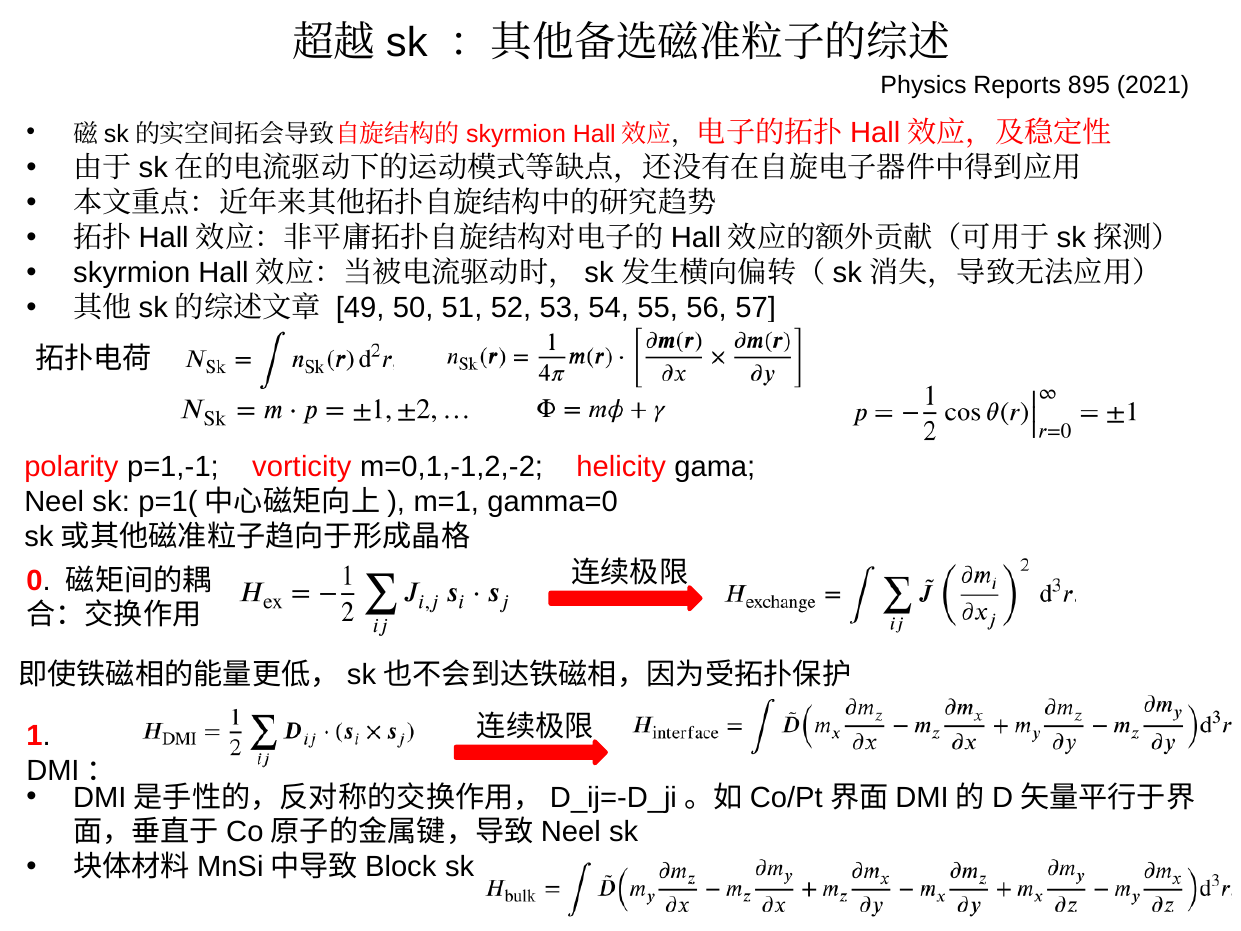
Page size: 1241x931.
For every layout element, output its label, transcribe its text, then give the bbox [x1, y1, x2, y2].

picture [179, 322, 806, 431]
picture [721, 551, 1077, 640]
picture [618, 689, 1232, 760]
text_box 连续极限 [462, 699, 613, 750]
text_box [548, 590, 703, 612]
text_box 磁sk的实空间拓会导致自旋结构的skyrmion Hall效应，电子的拓扑Hall效应，及稳定性 由于sk在的电流驱动下的运动模式等缺点，还没有在自旋电子器件中得到应用 本文重点：近年来其他拓扑自旋结构中的研究趋势 拓扑Hall效应：非平庸拓扑自旋结构对电子的Hall效应的额外贡献（可用于sk探测） skyrmion Hall效应：当被电流驱动时，sk发生横向偏转（sk消失，导致无法应用） 其他sk的综述文章 [49, 50, 51, 52, 53, 54, 55, 56, 57] [11, 106, 1231, 331]
text_box Physics Reports 895 (2021) [865, 61, 1216, 106]
text_box polarity p=1,-1; vorticity m=0,1,-1,2,-2; helicity gama; Neel sk: p=1(中心磁矩向上), m=1, gamma=0 sk或其他磁准粒子趋向于形成晶格 [9, 439, 771, 560]
picture [141, 704, 415, 771]
picture [237, 560, 511, 640]
picture [478, 855, 1232, 922]
picture [846, 376, 1136, 446]
text_box 0. 磁矩间的耦合：交换作用 [11, 553, 238, 639]
text_box 即使铁磁相的能量更低，sk也不会到达铁磁相，因为受拓扑保护 [3, 647, 867, 698]
text_box 连续极限 [556, 545, 714, 596]
text_box 拓扑电荷 [20, 332, 167, 382]
text_box 超越sk ：其他备选磁准粒子的综述 [277, 7, 965, 73]
text_box [453, 744, 608, 766]
text_box DMI是手性的，反对称的交换作用，D_ij=-D_ji。如Co/Pt界面DMI的D矢量平行于界面，垂直于Co原子的金属键，导致Neel sk 块体材料MnSi中导致Block sk [11, 770, 1216, 891]
text_box 1. DMI： [11, 708, 136, 770]
